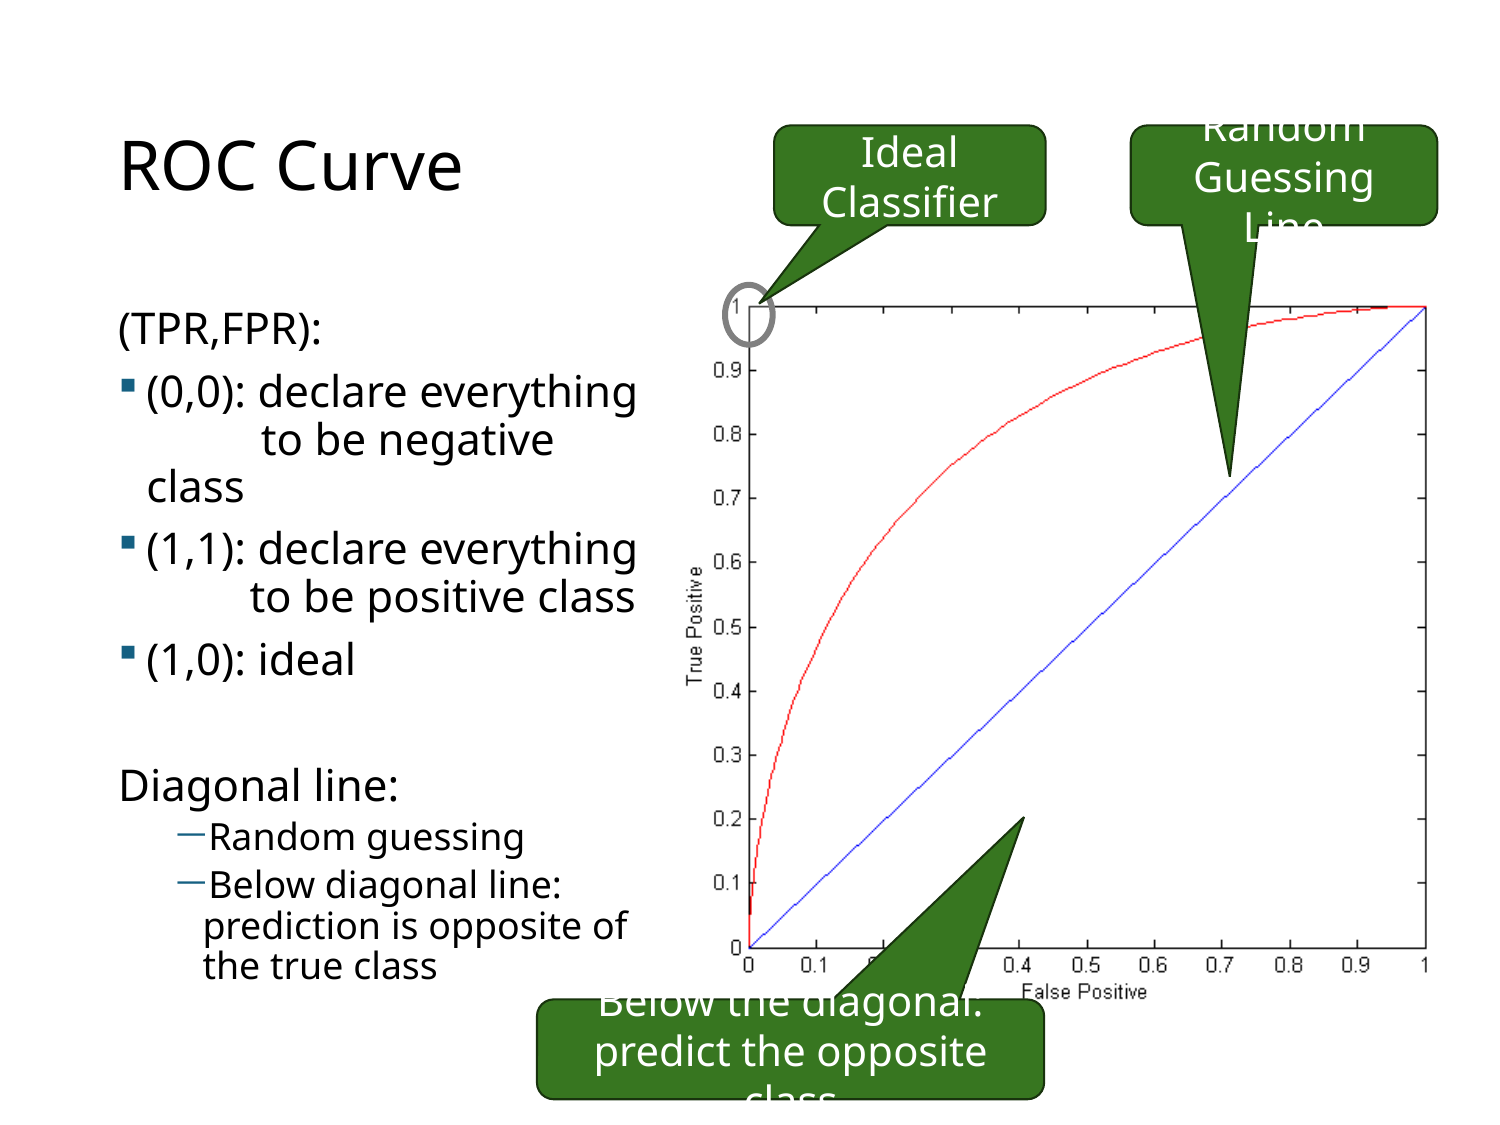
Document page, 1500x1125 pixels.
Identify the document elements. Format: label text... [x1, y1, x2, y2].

text_box Random Guessing Line [1129, 124, 1439, 247]
list (TPR,FPR): (0,0): declare everything to be negative class (1,1): declare everything to be positive class (1,0): ideal Diagonal line: Random guessing Below diagonal line: prediction is opposite of the true class [103, 299, 662, 1014]
text_box Ideal Classifier [772, 124, 1047, 247]
title ROC Curve [103, 59, 1397, 278]
picture [662, 247, 1450, 1035]
text_box Below the diagonal: predict the opposite class [535, 998, 1046, 1101]
